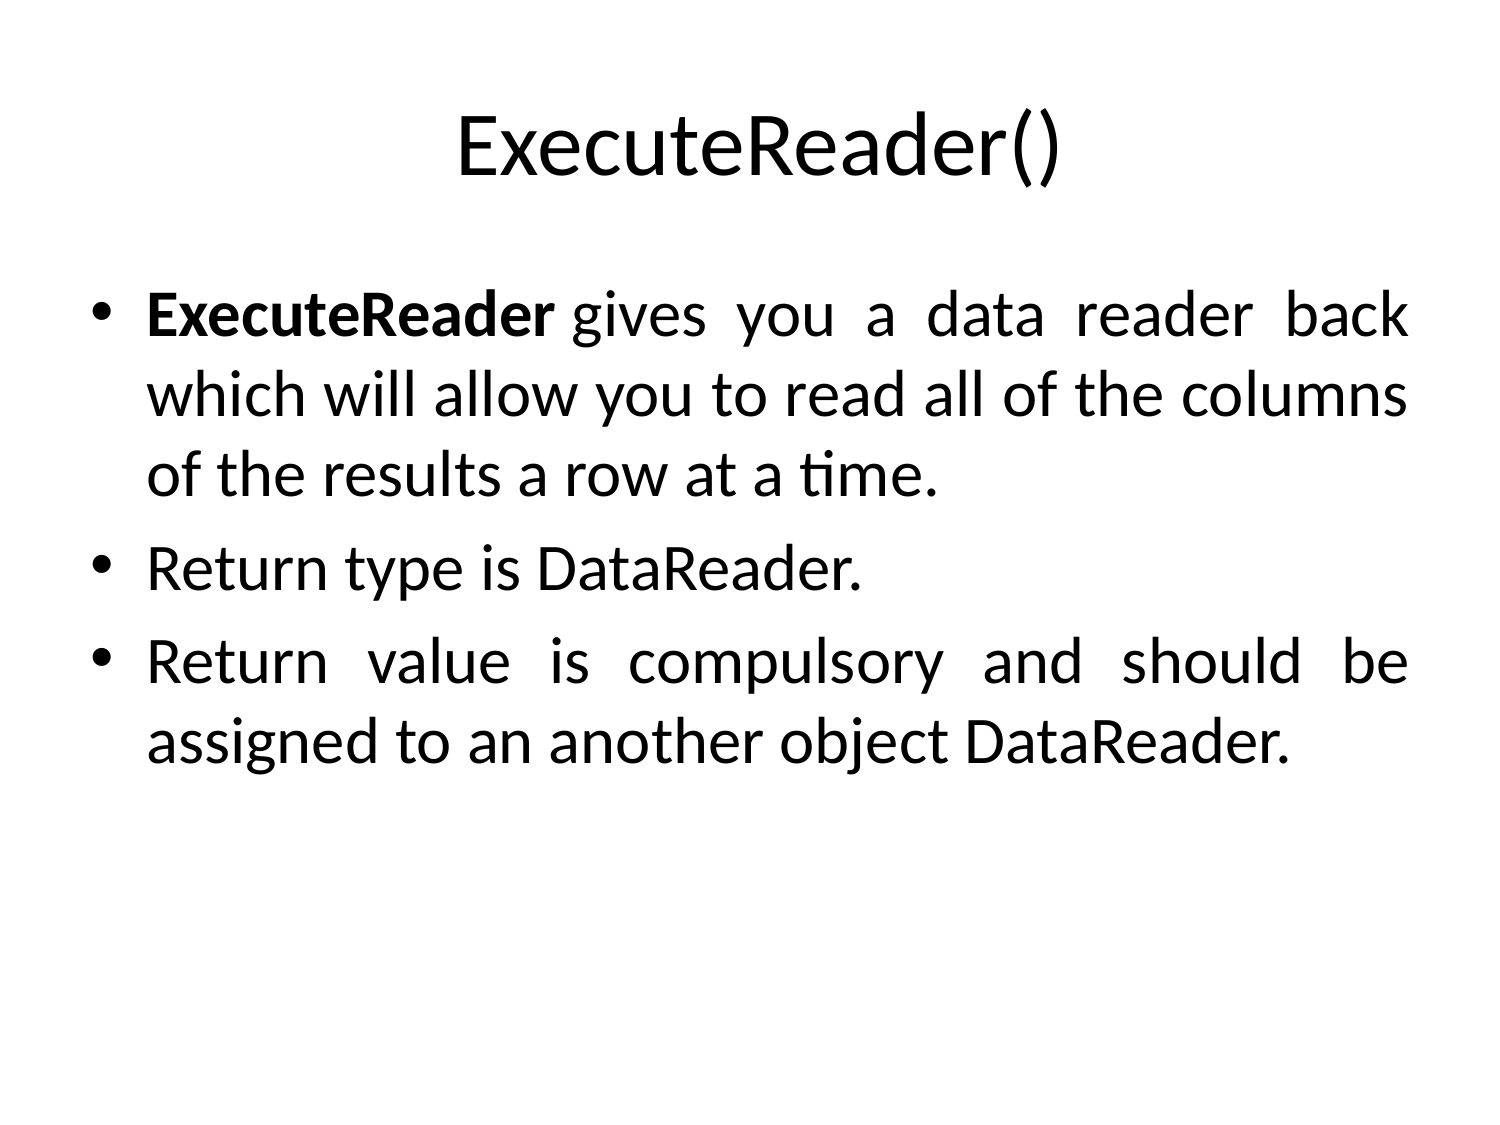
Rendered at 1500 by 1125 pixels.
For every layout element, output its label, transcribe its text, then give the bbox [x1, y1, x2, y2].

list ExecuteReader gives you a data reader back which will allow you to read all of the columns of the results a row at a time. Return type is DataReader. Return value is compulsory and should be assigned to an another object DataReader. [75, 262, 1425, 1005]
title ExecuteReader() [75, 45, 1425, 233]
